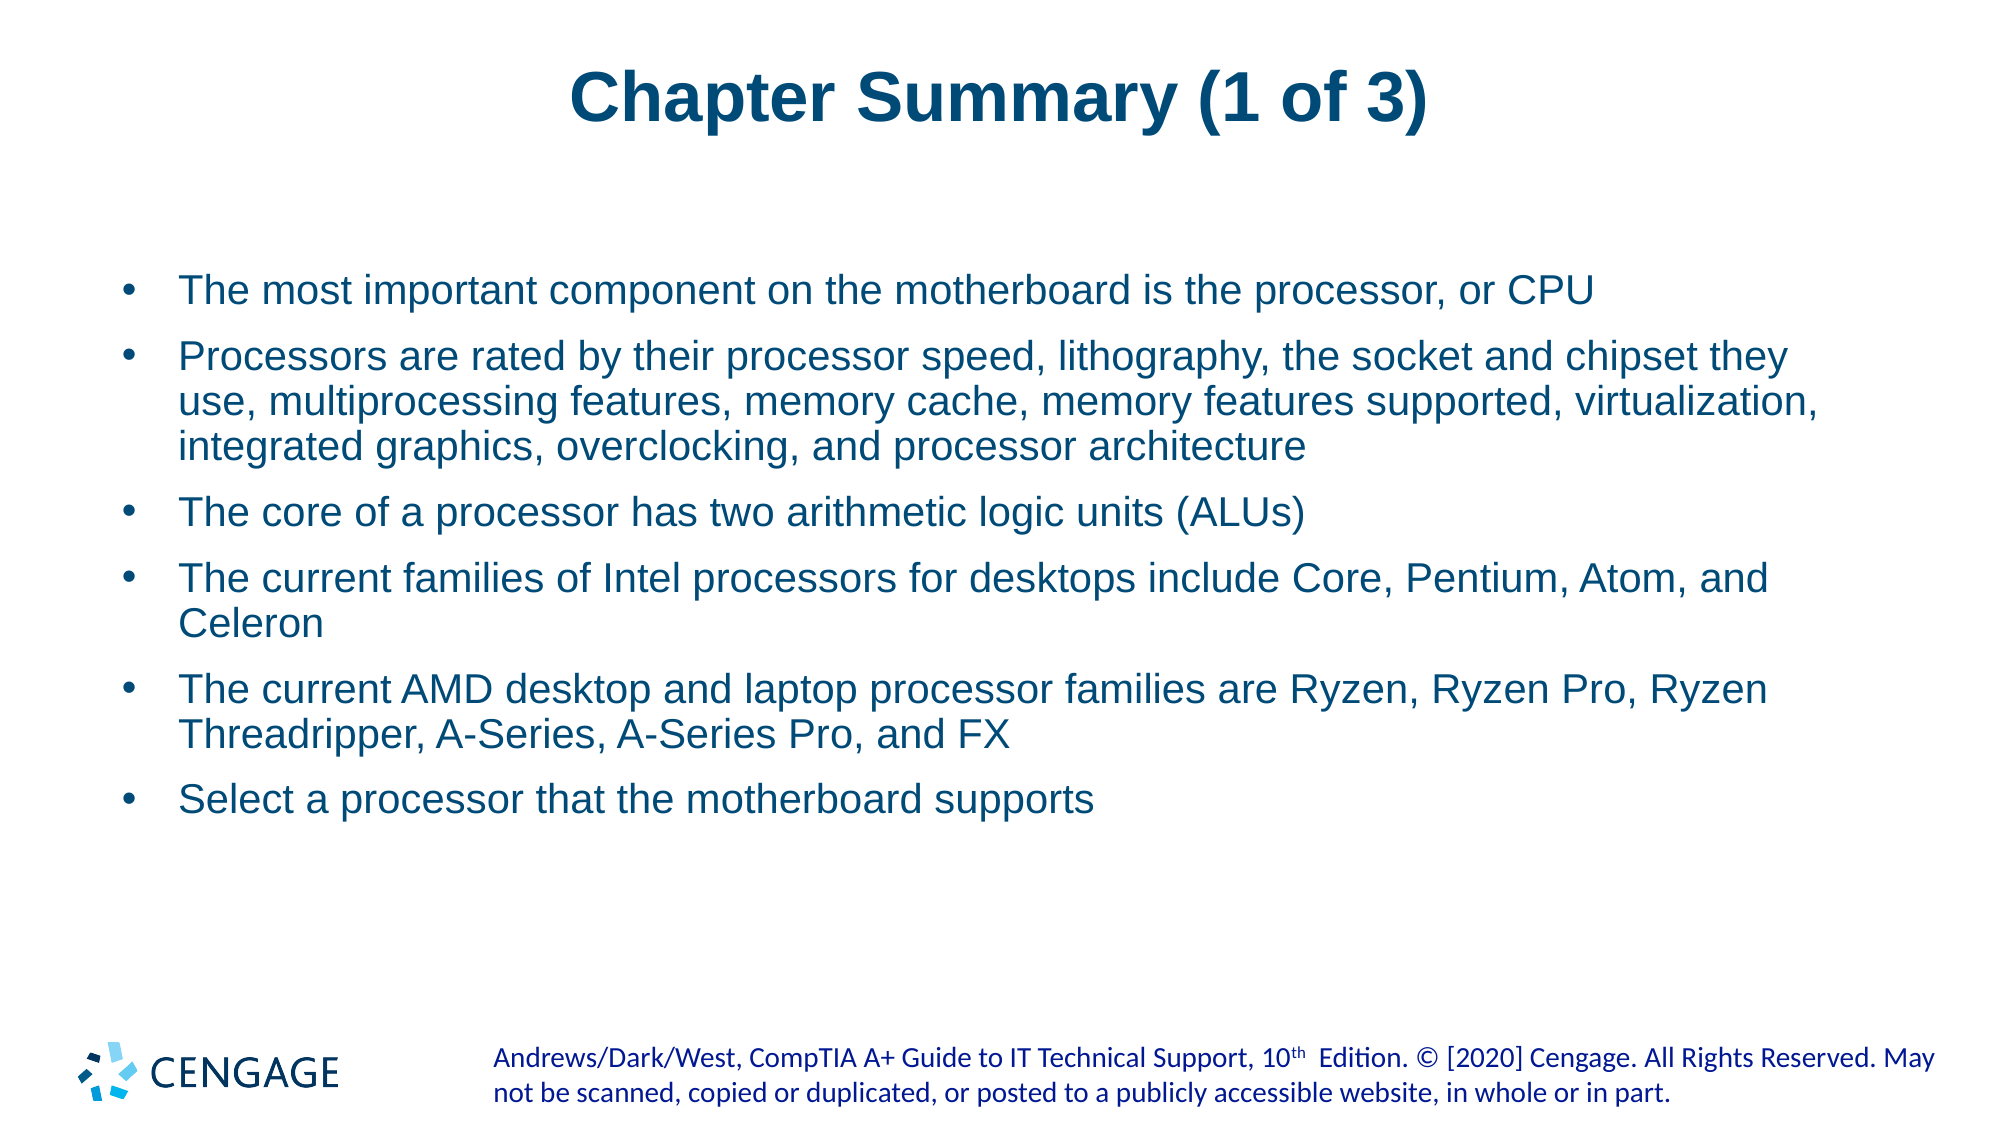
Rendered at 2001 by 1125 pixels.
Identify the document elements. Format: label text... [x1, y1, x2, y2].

list The most important component on the motherboard is the processor, or CPU Processors are rated by their processor speed, lithography, the socket and chipset they use, multiprocessing features, memory cache, memory features supported, virtualization, integrated graphics, overclocking, and processor architecture The core of a processor has two arithmetic logic units (ALUs) The current families of Intel processors for desktops include Core, Pentium, Atom, and Celeron The current AMD desktop and laptop processor families are Ryzen, Ryzen Pro, Ryzen Threadripper, A-Series, A-Series Pro, and FX Select a processor that the motherboard supports [121, 268, 1880, 990]
title Chapter Summary (1 of 3) [137, 59, 1863, 171]
picture [78, 1042, 338, 1101]
